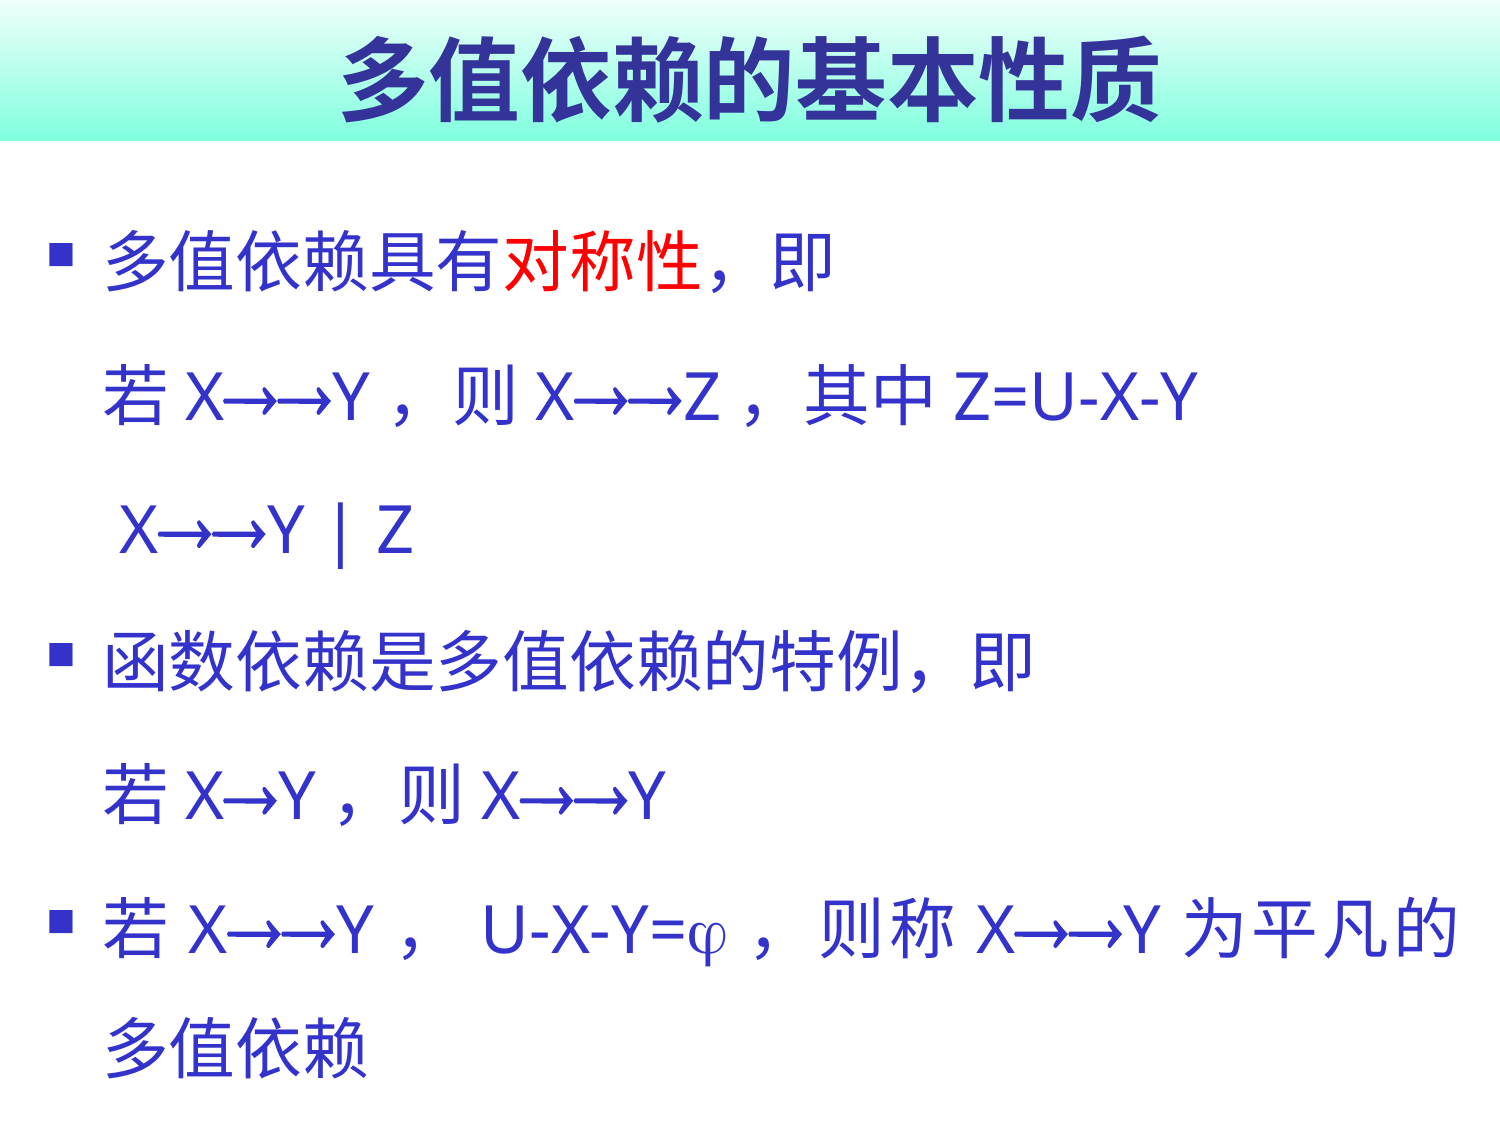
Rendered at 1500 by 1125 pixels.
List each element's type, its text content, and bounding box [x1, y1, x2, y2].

title 多值依赖的基本性质 [0, 0, 1500, 141]
list 多值依赖具有对称性，即 若XY，则XZ，其中Z=U-X-Y XY | Z 函数依赖是多值依赖的特例，即 若XY，则XY 若XY，U-X-Y=，则称XY为平凡的多值依赖 [30, 172, 1476, 1088]
